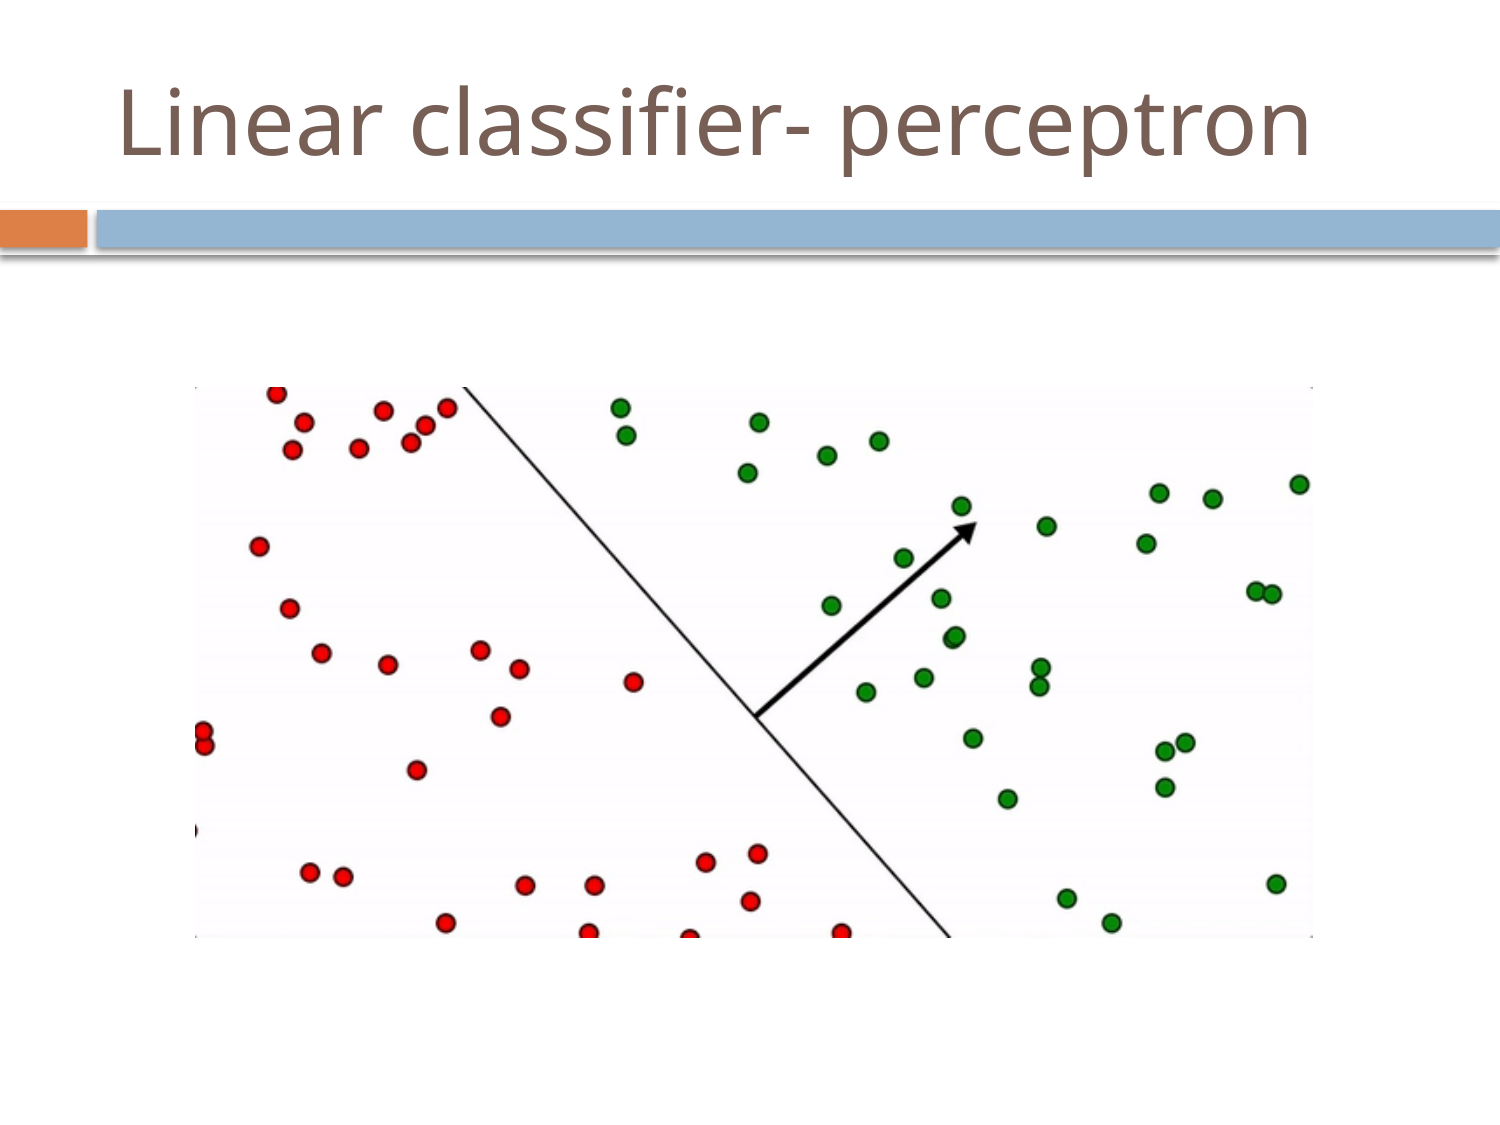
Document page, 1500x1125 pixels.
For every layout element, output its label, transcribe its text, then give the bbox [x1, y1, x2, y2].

picture [194, 387, 1313, 938]
title Linear classifier- perceptron [100, 37, 1438, 200]
